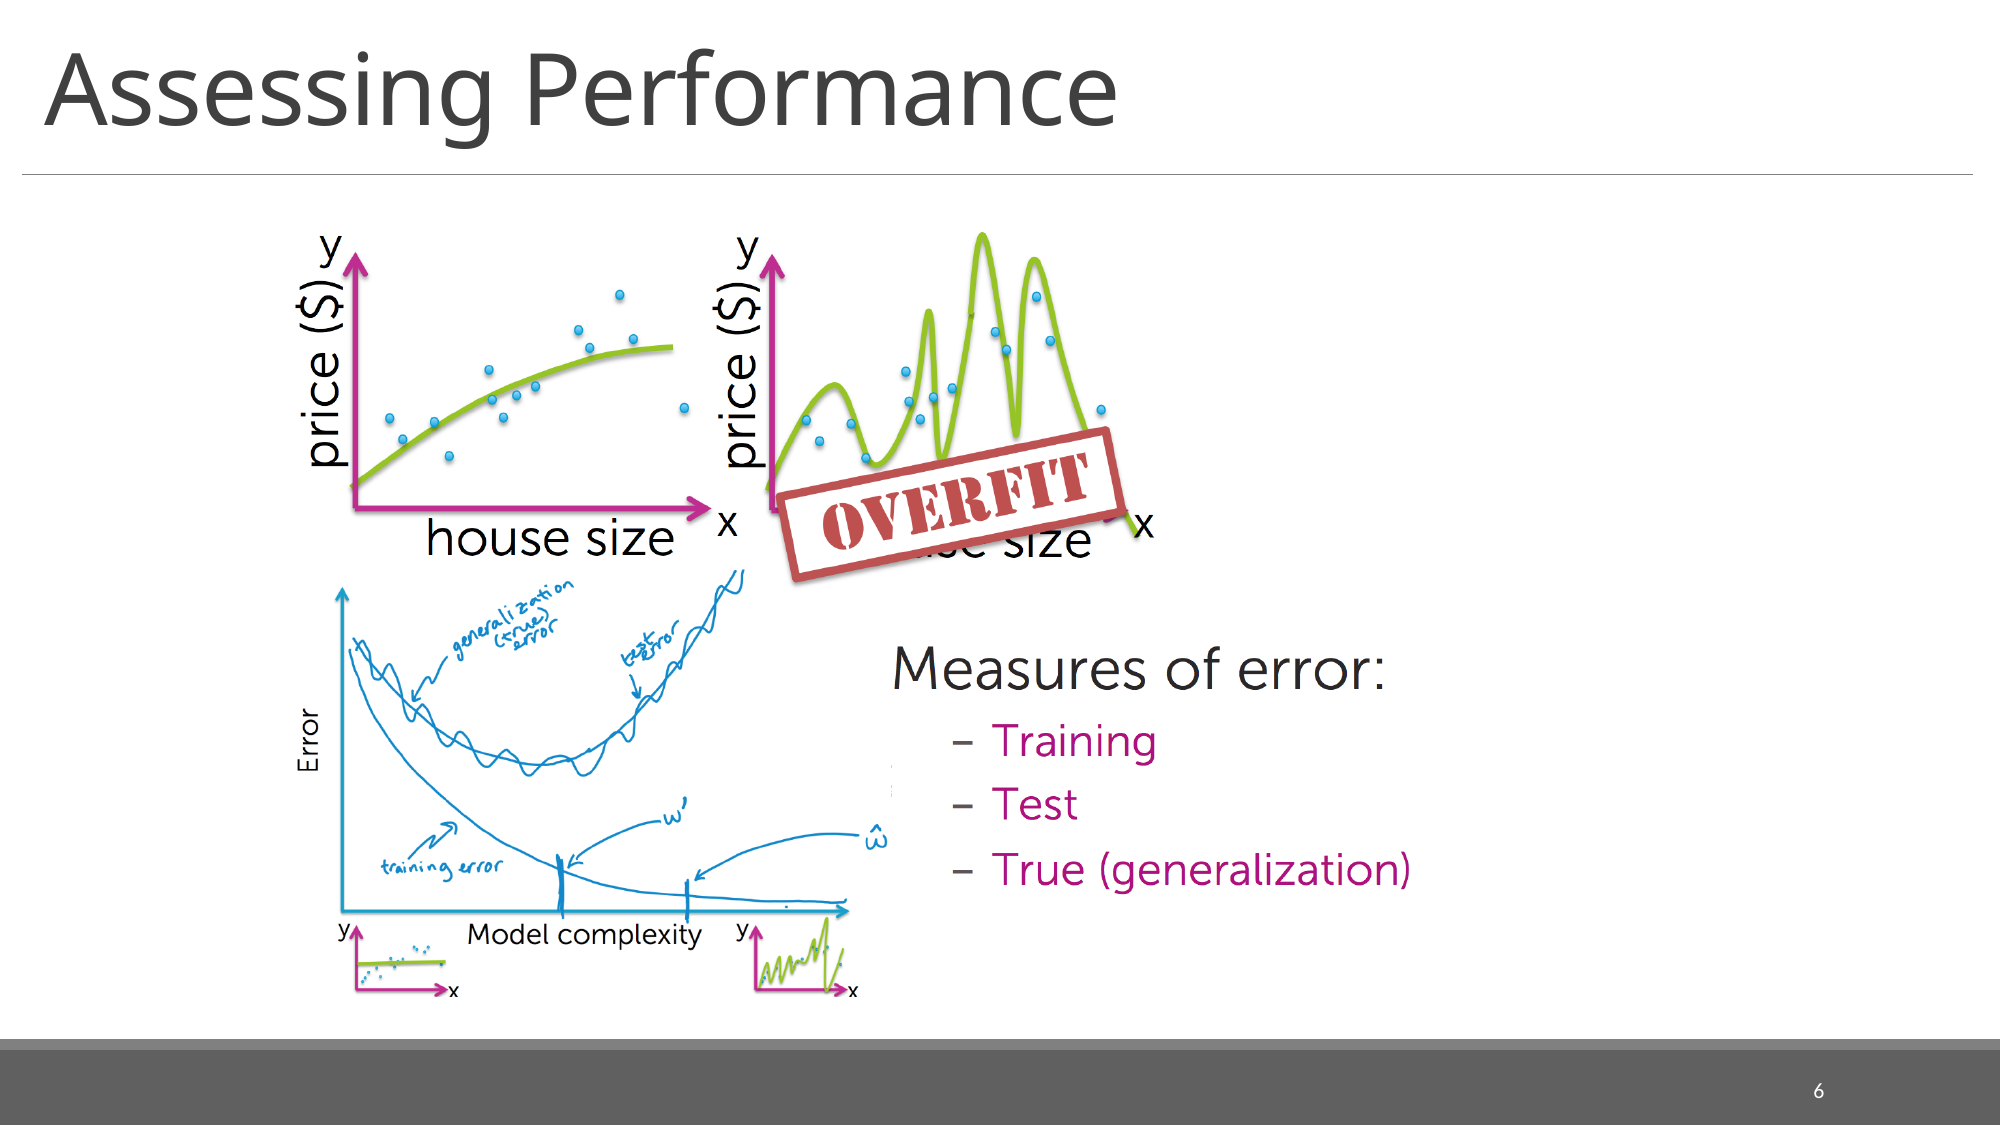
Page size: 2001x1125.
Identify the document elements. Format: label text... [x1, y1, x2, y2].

title Assessing Performance [29, 22, 1969, 154]
slide_number 6 [1624, 1059, 1840, 1120]
picture [285, 210, 1421, 1002]
